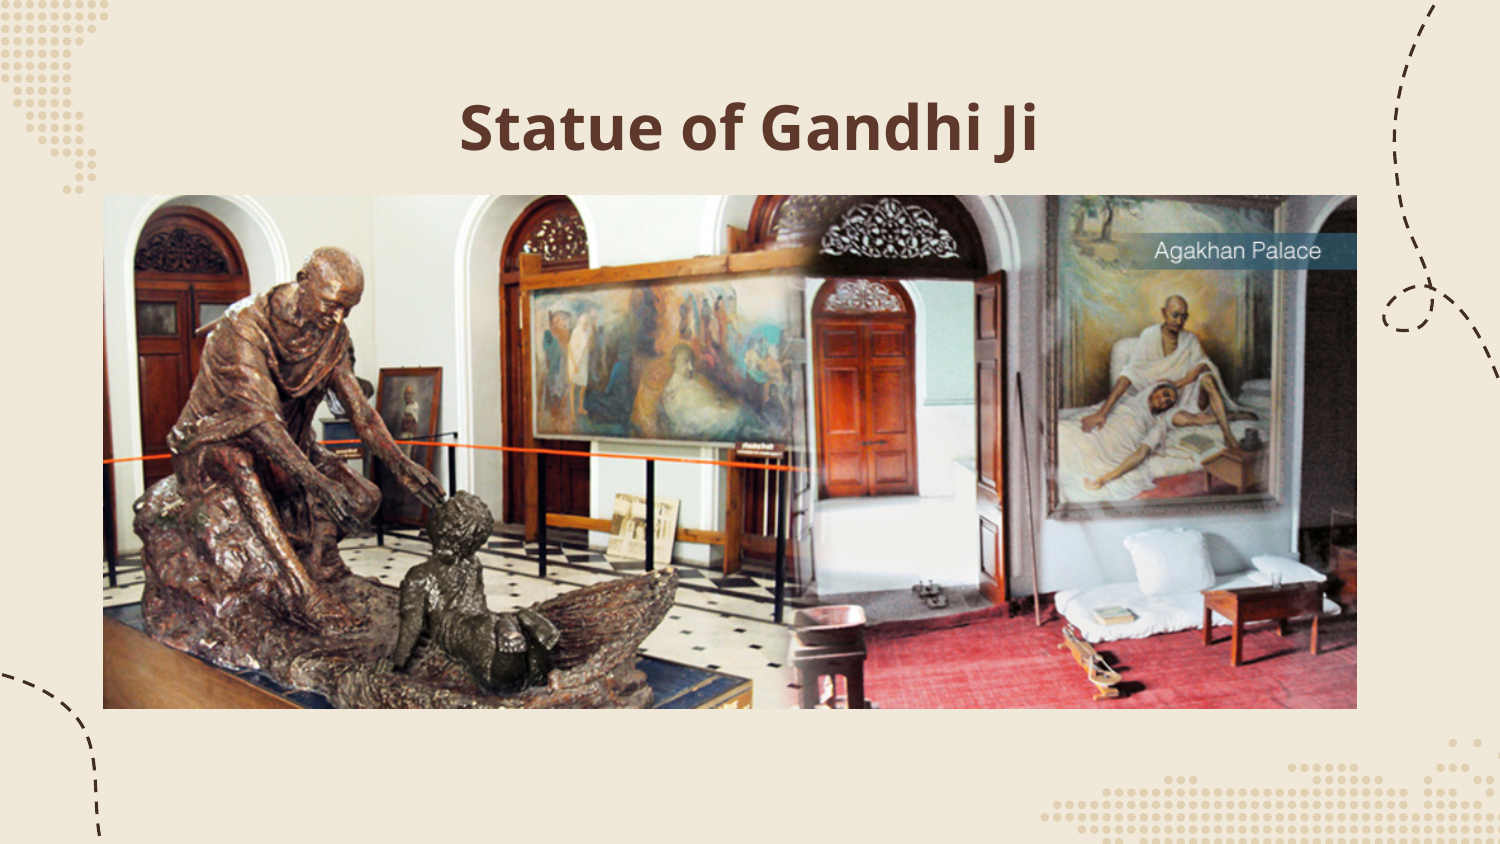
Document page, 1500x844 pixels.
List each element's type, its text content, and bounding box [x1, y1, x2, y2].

picture [103, 195, 1357, 709]
title Statue of Gandhi Ji [118, 72, 1382, 167]
